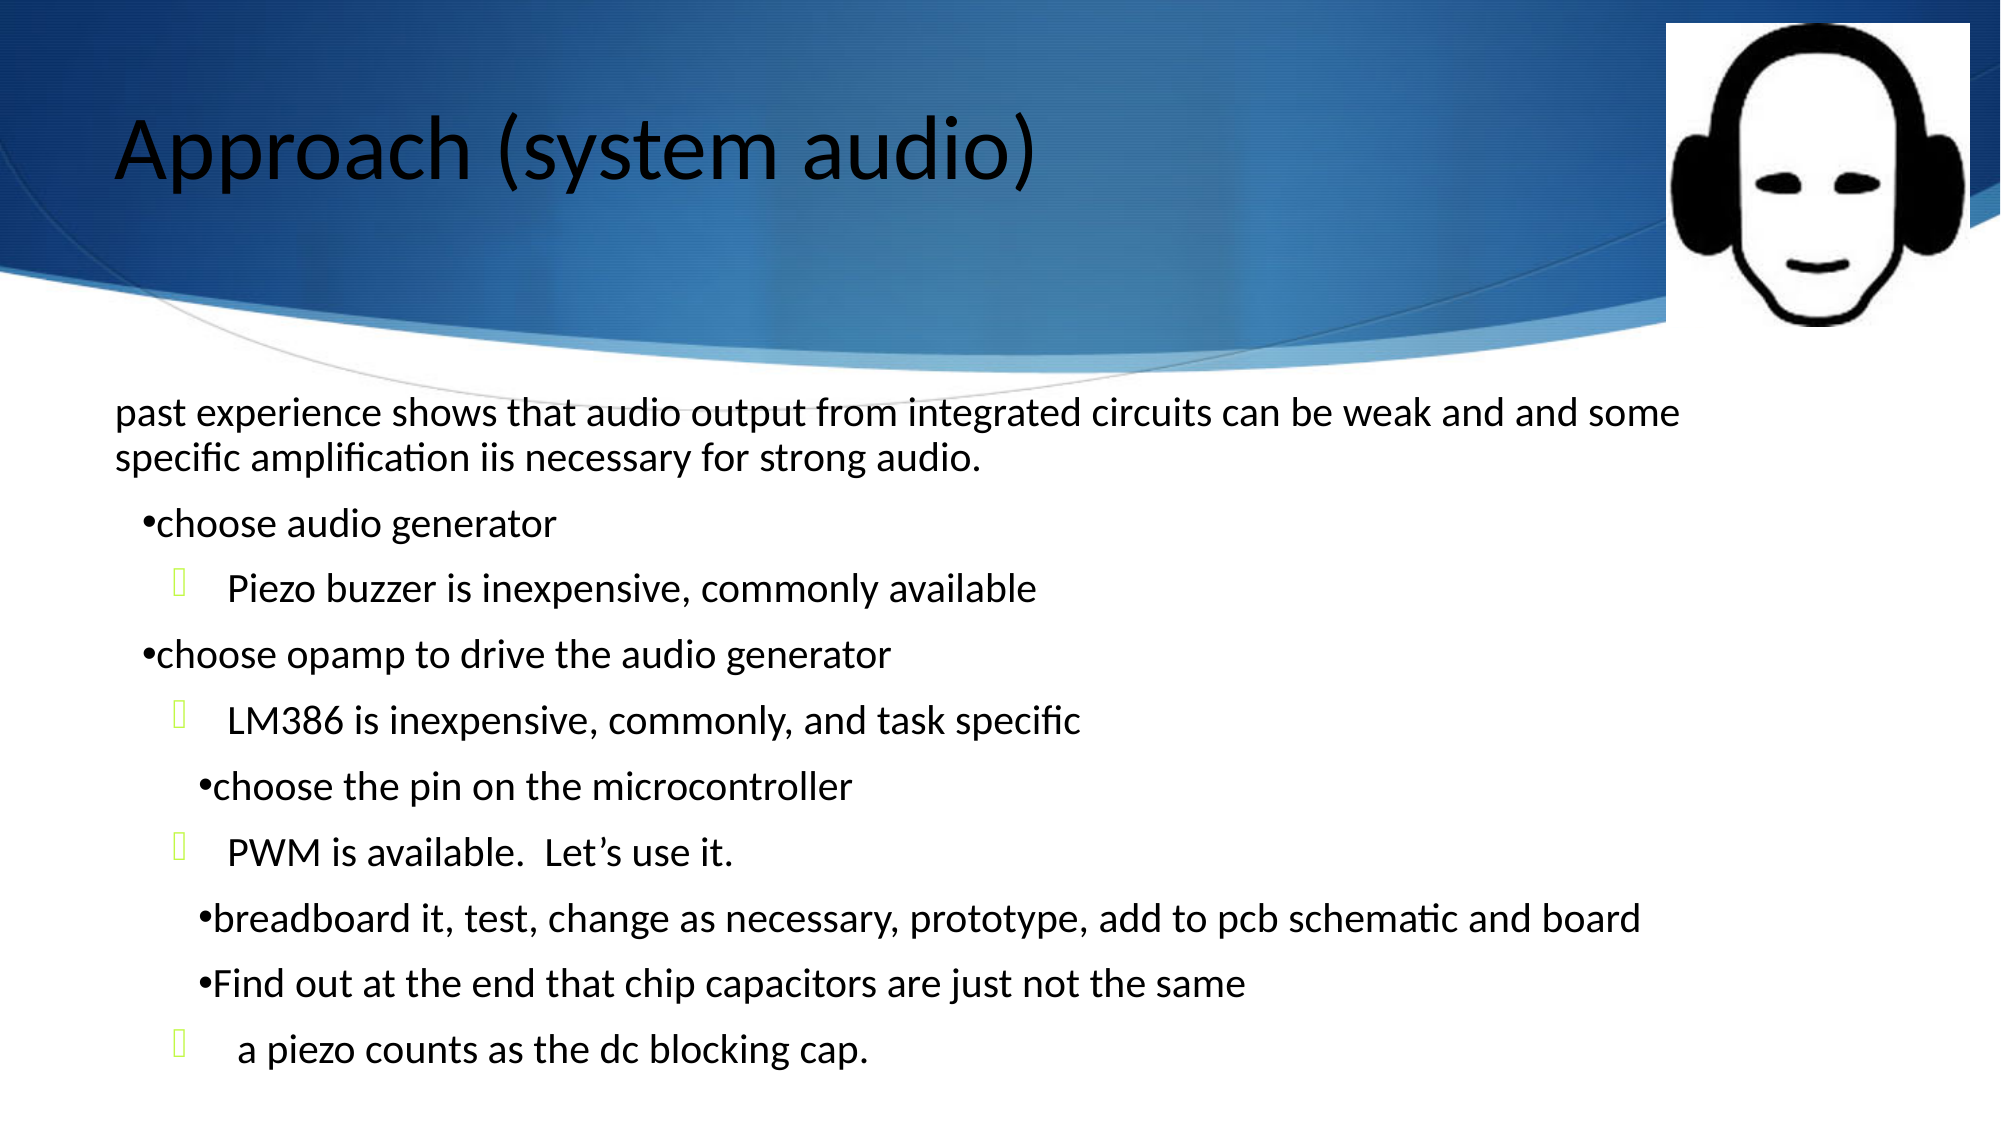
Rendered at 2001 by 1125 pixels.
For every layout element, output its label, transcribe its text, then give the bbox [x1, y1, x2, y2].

picture [0, 0, 2001, 1125]
title Approach (system audio) [99, 56, 1642, 245]
list past experience shows that audio output from integrated circuits can be weak and and some specific amplification iis necessary for strong audio. choose audio generator Piezo buzzer is inexpensive, commonly available choose opamp to drive the audio generator LM386 is inexpensive, commonly, and task specific choose the pin on the microcontroller PWM is available. Let’s use it. breadboard it, test, change as necessary, prototype, add to pcb schematic and board Find out at the end that chip capacitors are just not the same a piezo counts as the dc blocking cap. [99, 375, 1776, 912]
